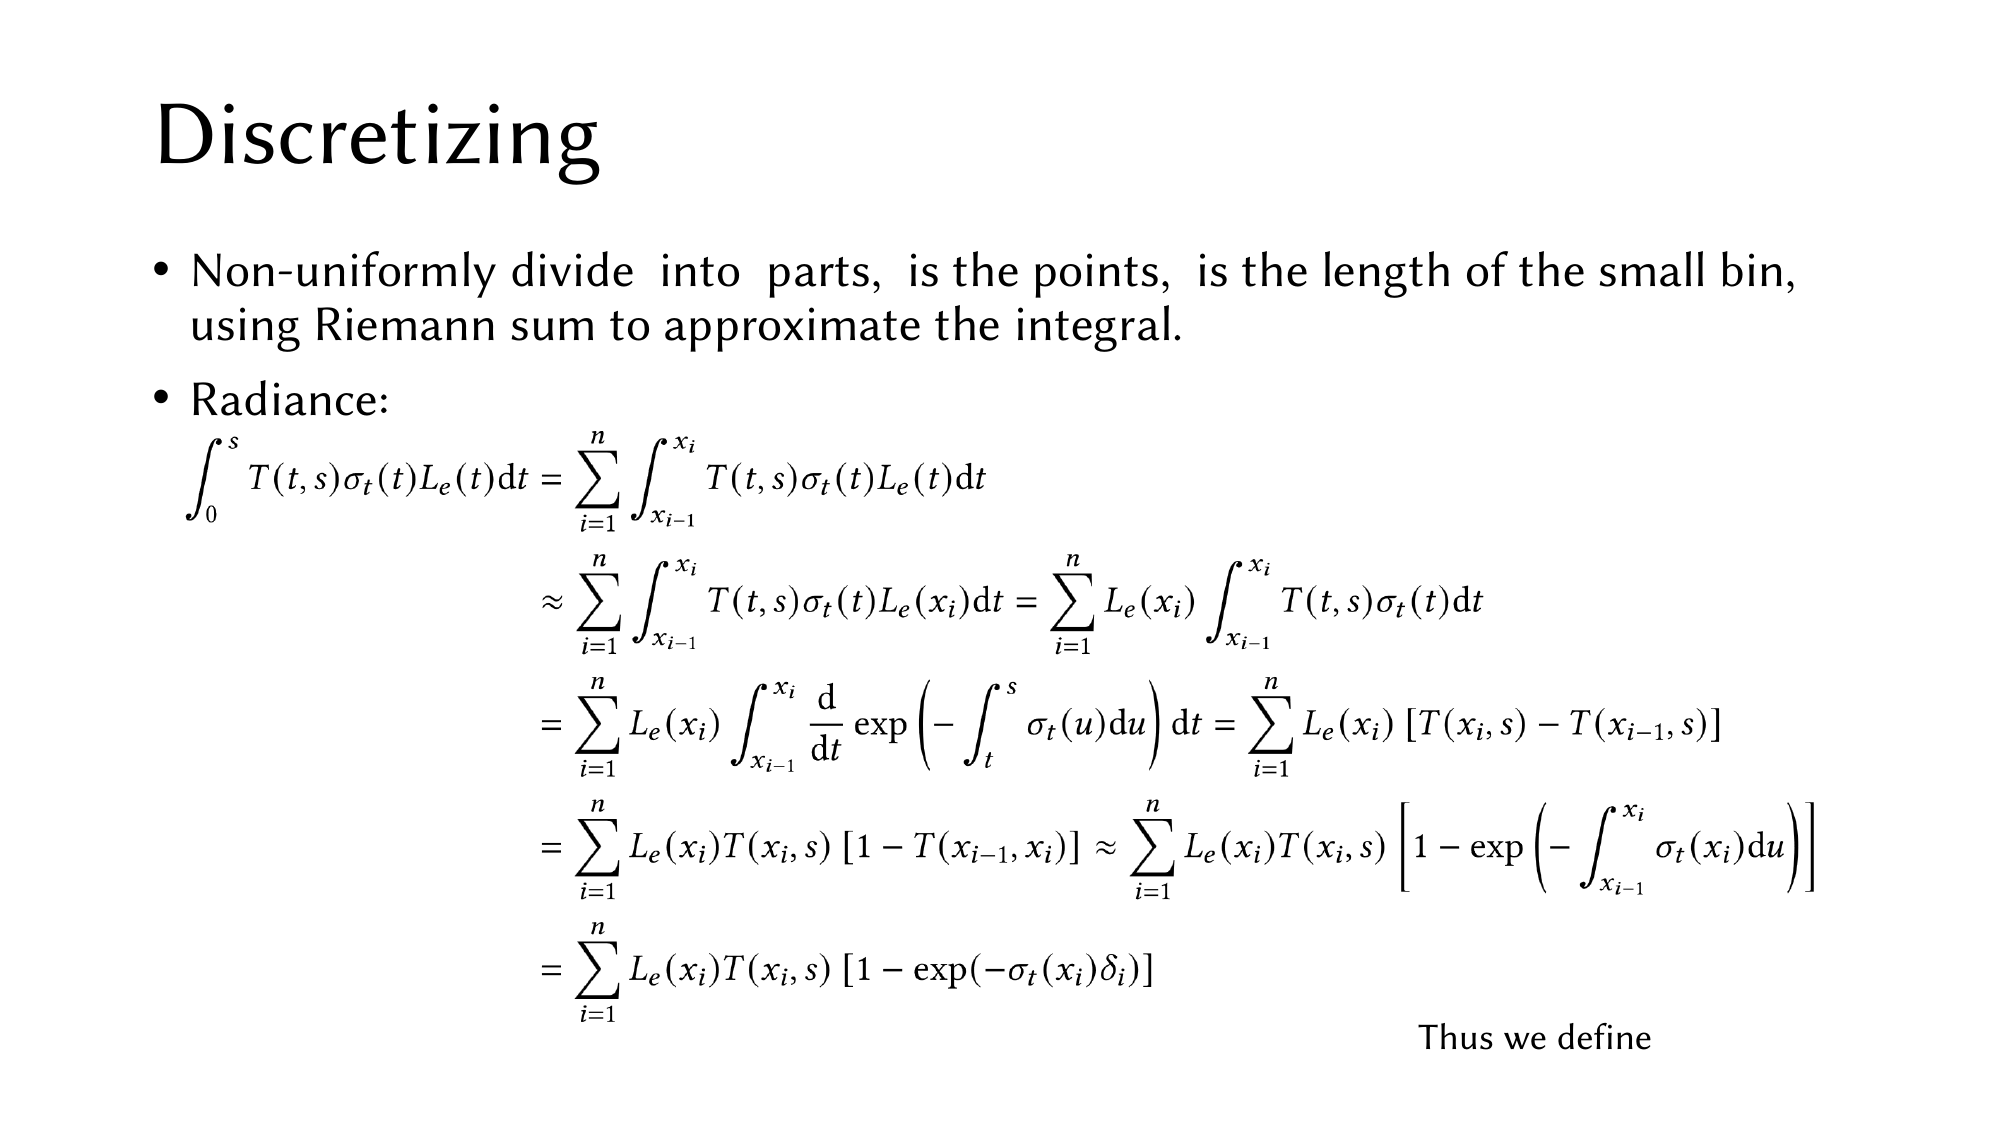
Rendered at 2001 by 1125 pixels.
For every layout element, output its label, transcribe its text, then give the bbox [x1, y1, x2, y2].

picture [181, 431, 1818, 1022]
title Discretizing [137, 59, 1863, 208]
